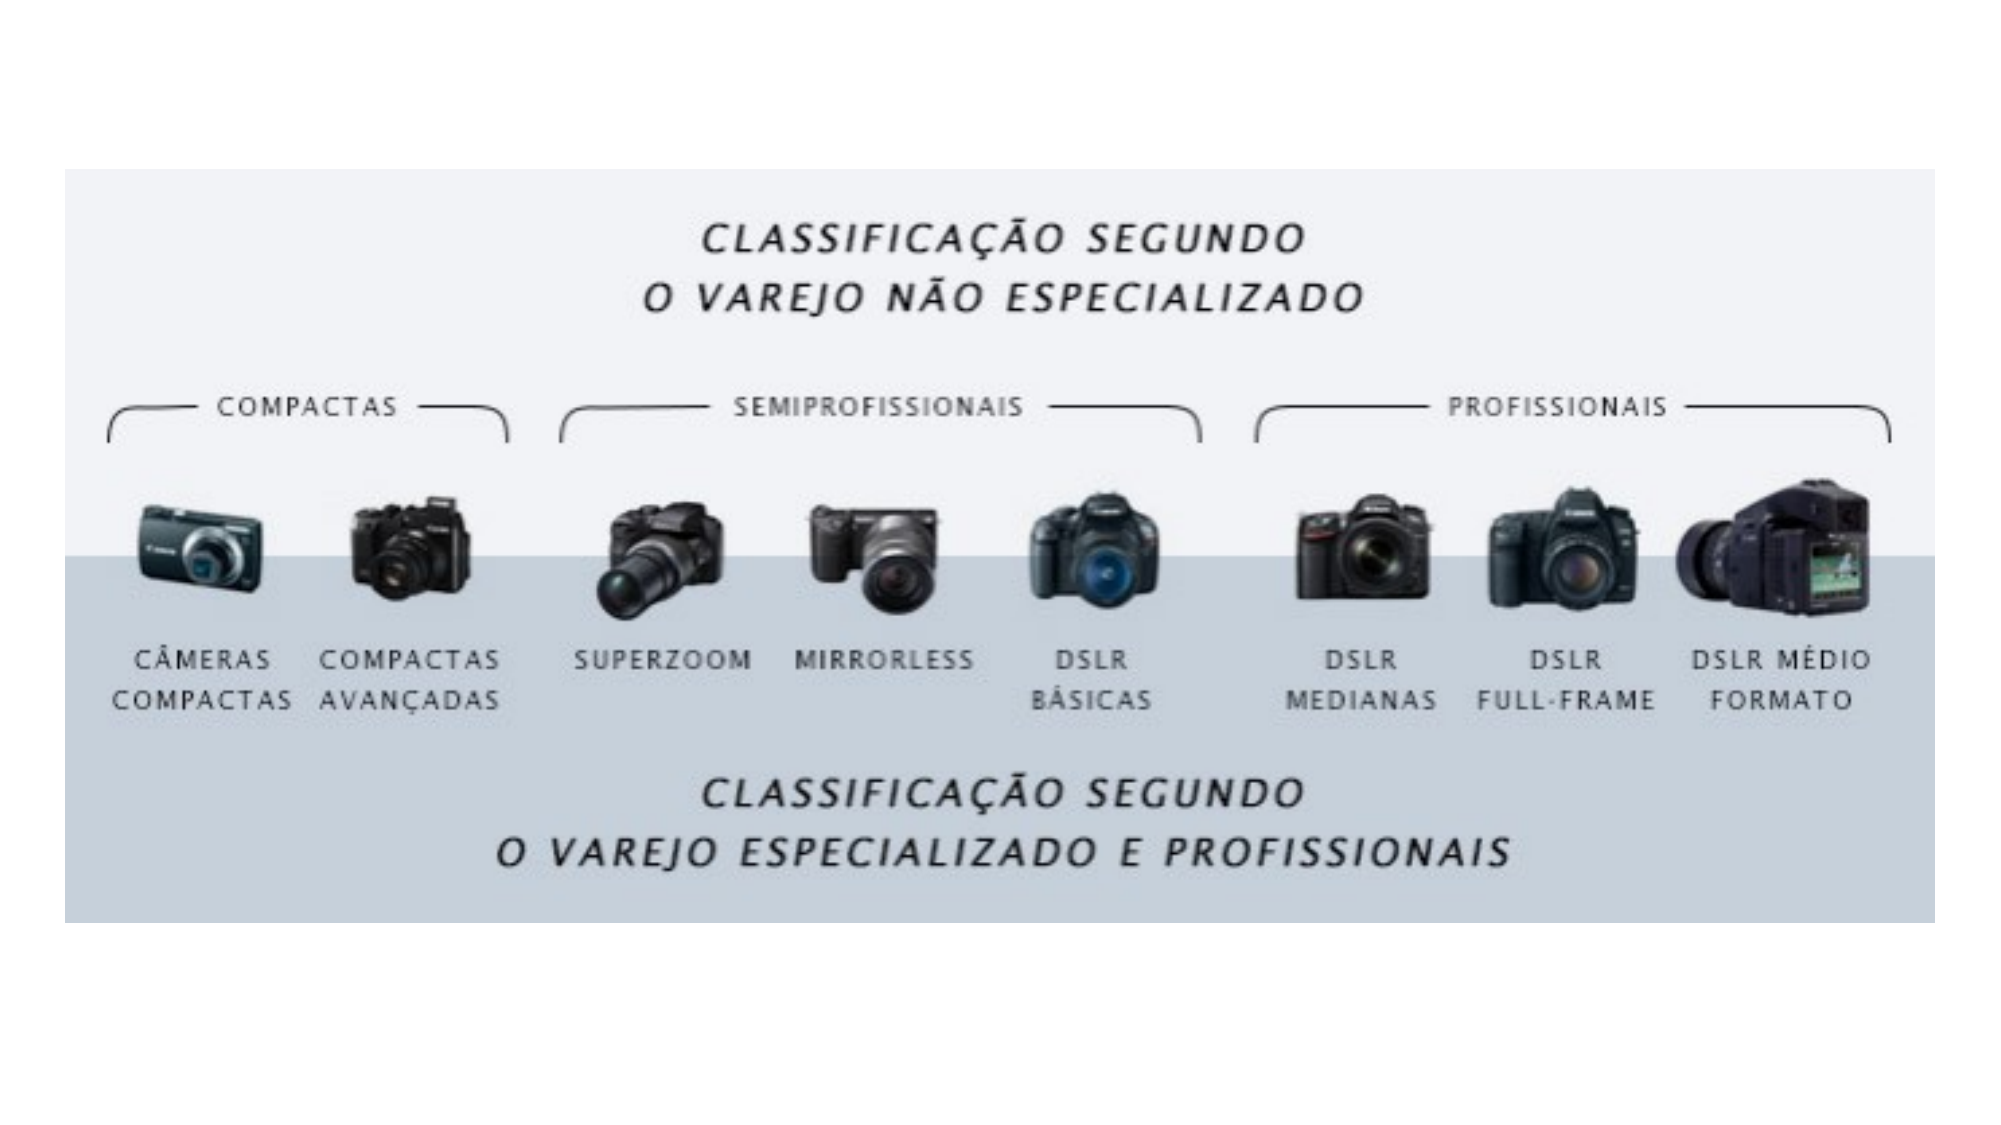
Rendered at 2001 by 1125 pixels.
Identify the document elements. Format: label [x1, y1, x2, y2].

picture [65, 169, 1935, 923]
